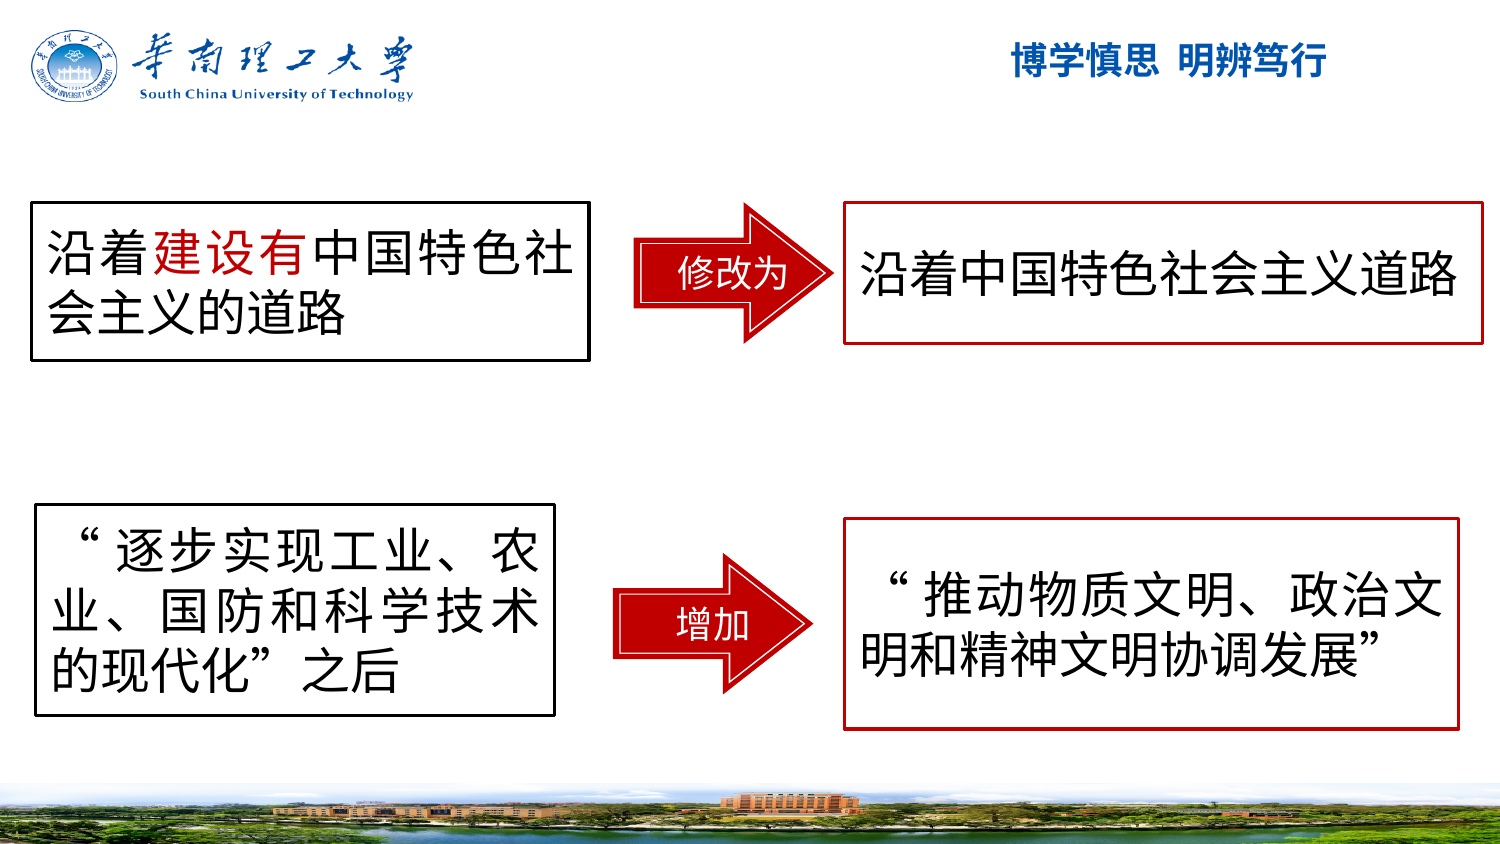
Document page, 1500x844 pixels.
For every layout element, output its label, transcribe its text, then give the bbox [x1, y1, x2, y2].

text_box 增加 [610, 550, 816, 697]
text_box 沿着中国特色社会主义道路 [842, 200, 1484, 346]
text_box “逐步实现工业、农业、国防和科学技术的现代化”之后 [33, 502, 557, 717]
text_box 沿着建设有中国特色社会主义的道路 [29, 200, 591, 363]
text_box “推动物质文明、政治文明和精神文明协调发展” [842, 516, 1461, 731]
picture [0, 783, 1500, 844]
text_box 修改为 [631, 200, 837, 346]
picture [30, 30, 413, 103]
text_box 博学慎思 明辨笃行 [997, 30, 1373, 89]
